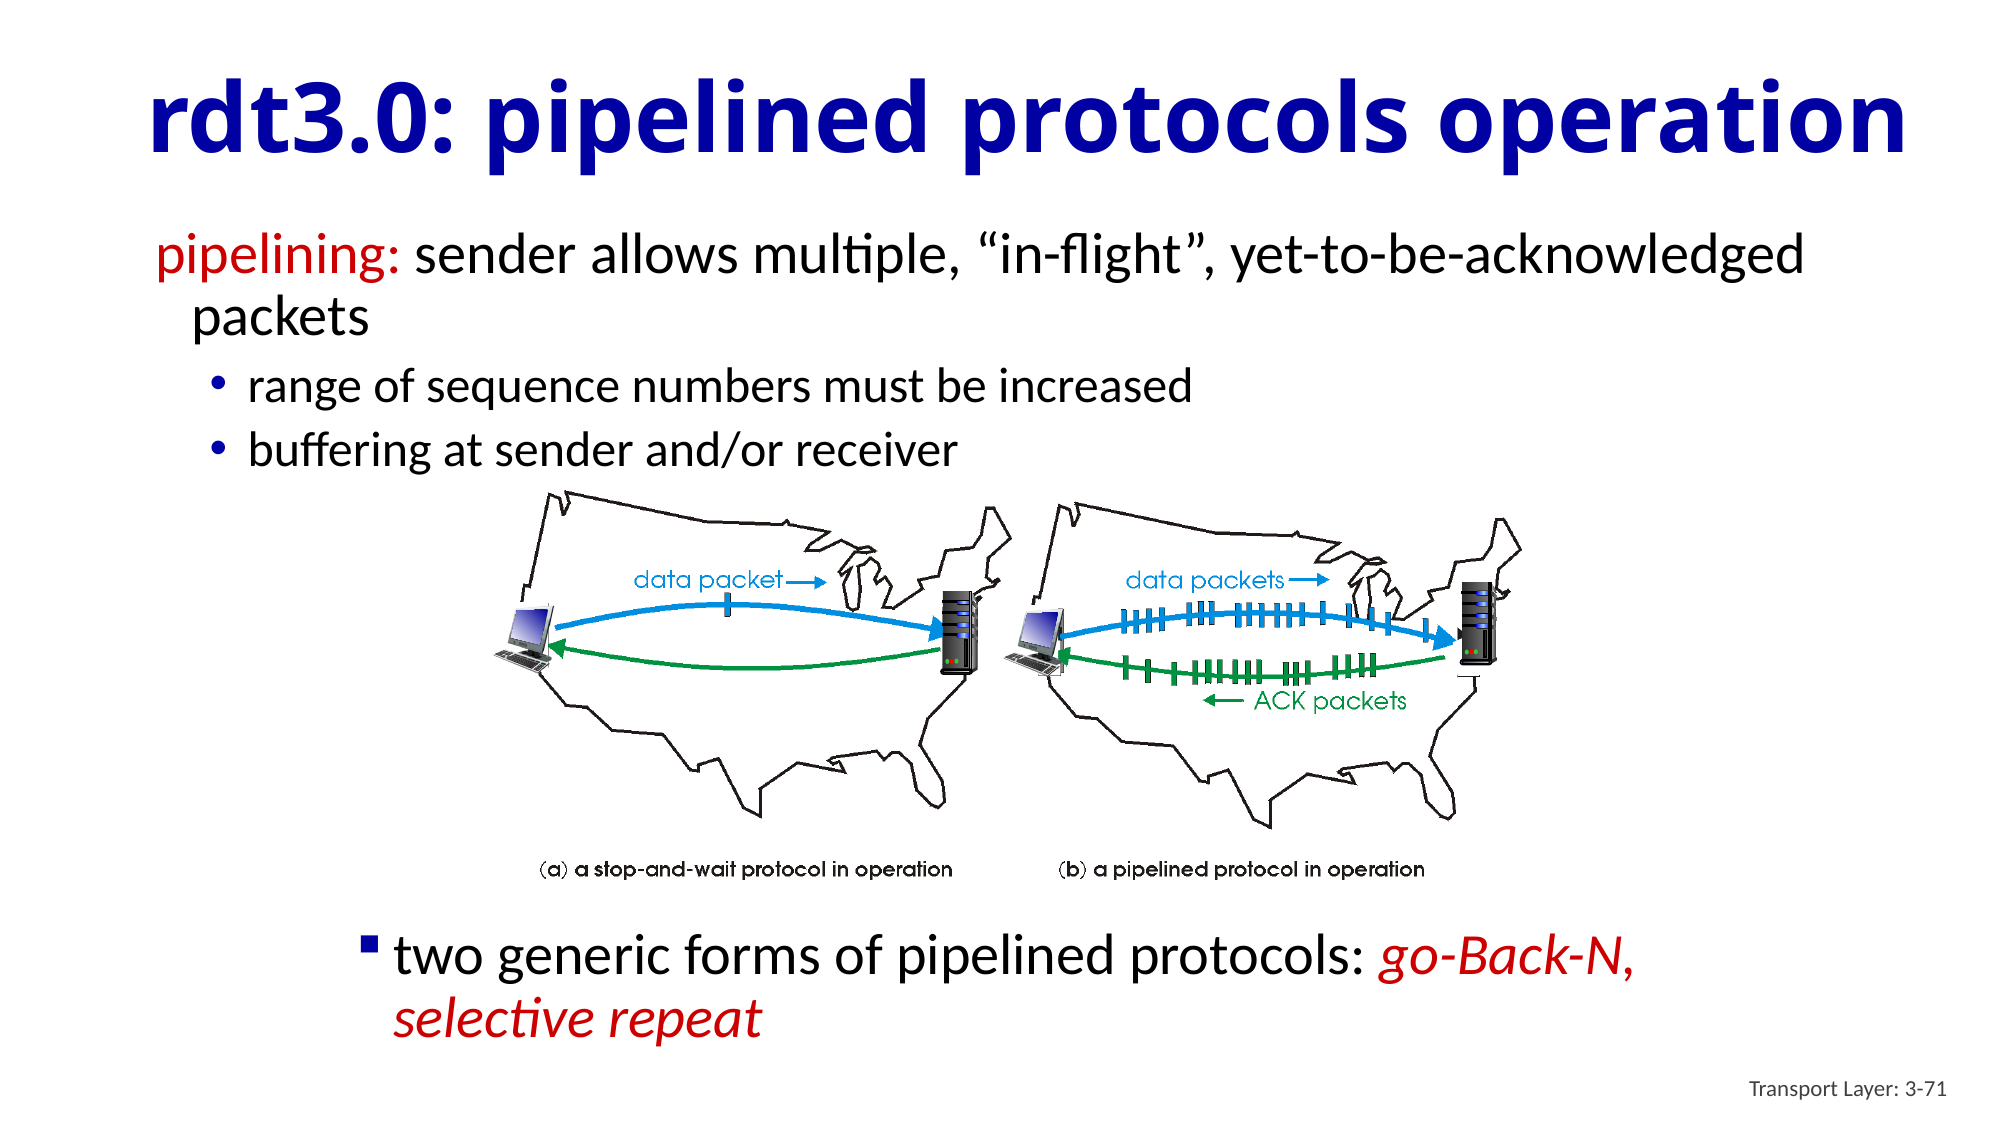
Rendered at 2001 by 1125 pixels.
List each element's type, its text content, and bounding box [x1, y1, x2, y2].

text_box two generic forms of pipelined protocols: go-Back-N, selective repeat [320, 916, 1680, 1094]
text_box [478, 490, 1522, 880]
slide_number Transport Layer: 3-71 [1512, 1056, 1963, 1117]
text_box pipelining: sender allows multiple, “in-flight”, yet-to-be-acknowledged packets range of sequence numbers must be increased buffering at sender and/or receiver [118, 215, 1922, 549]
title rdt3.0: pipelined protocols operation [131, 47, 1952, 195]
